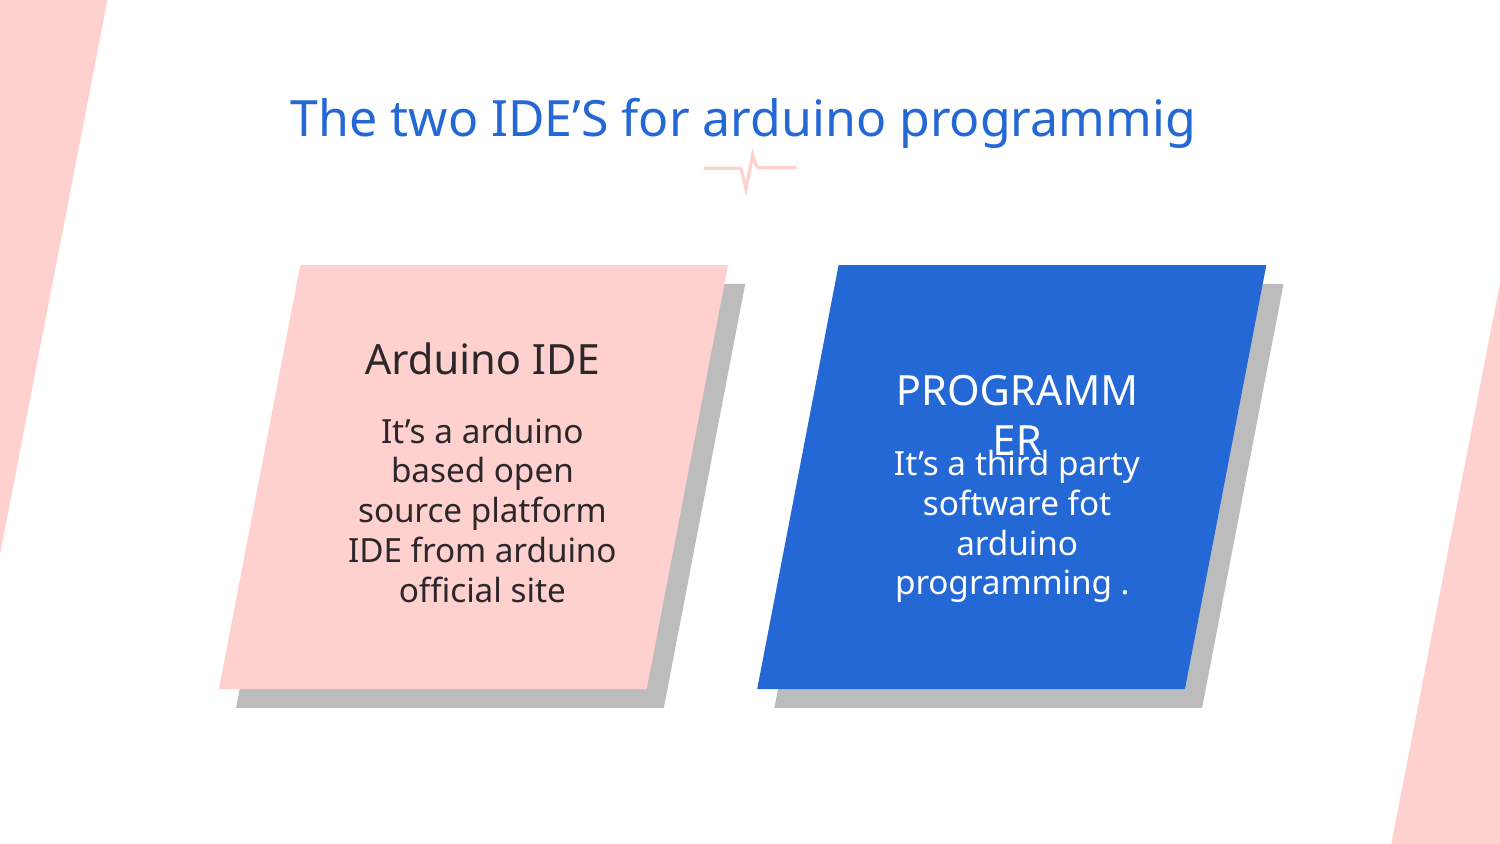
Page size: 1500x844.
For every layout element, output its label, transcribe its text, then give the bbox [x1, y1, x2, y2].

list It’s a third party software fot arduino programming . [870, 442, 1164, 553]
title The two IDE’S for arduino programmig [0, 71, 1500, 141]
list It’s a arduino based open source platform IDE from arduino official site [335, 409, 630, 521]
title Arduino IDE [335, 317, 630, 380]
title PROGRAMMER [870, 348, 1164, 410]
